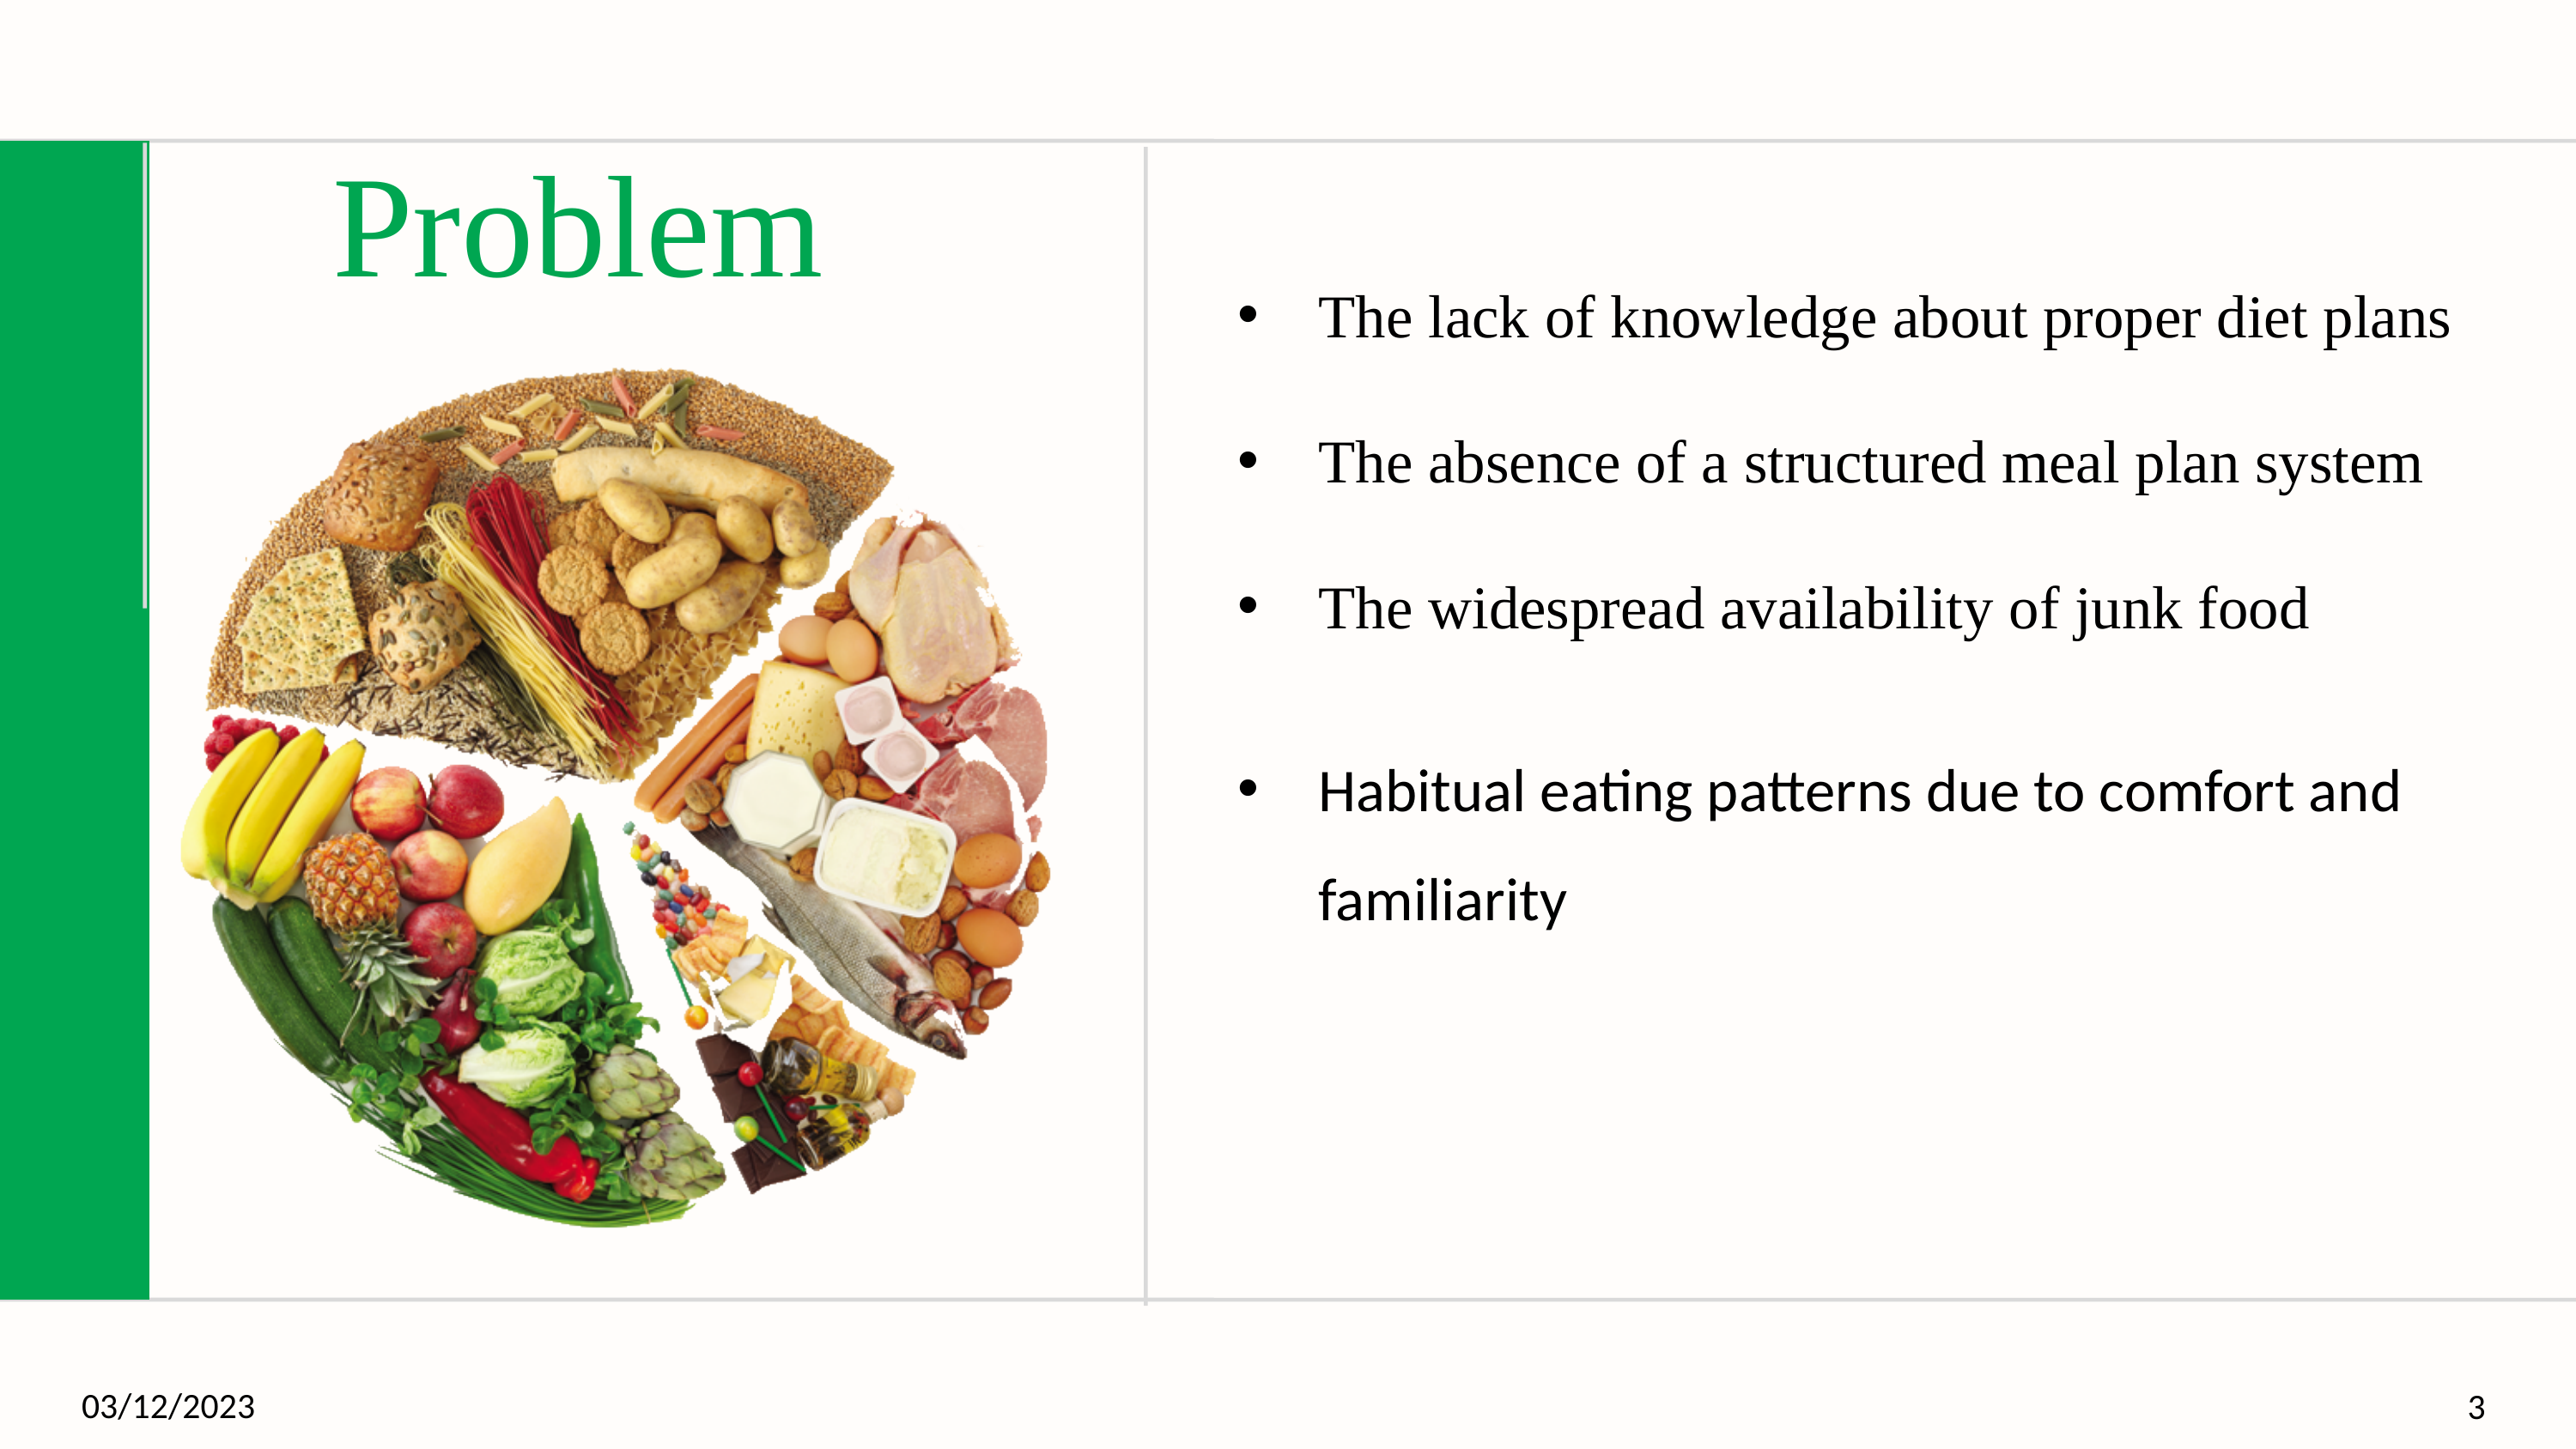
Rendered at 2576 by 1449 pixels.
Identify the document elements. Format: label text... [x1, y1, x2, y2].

picture [152, 336, 1100, 1272]
slide_number 3 [2197, 1379, 2499, 1431]
text_box Problem [149, 147, 1007, 306]
text_box 03/12/2023 [0, 1379, 269, 1431]
text_box [0, 140, 149, 1300]
text_box The lack of knowledge about proper diet plans The absence of a structured meal plan system The widespread availability of junk food Habitual eating patterns due to comfort and familiarity [1237, 276, 2541, 933]
